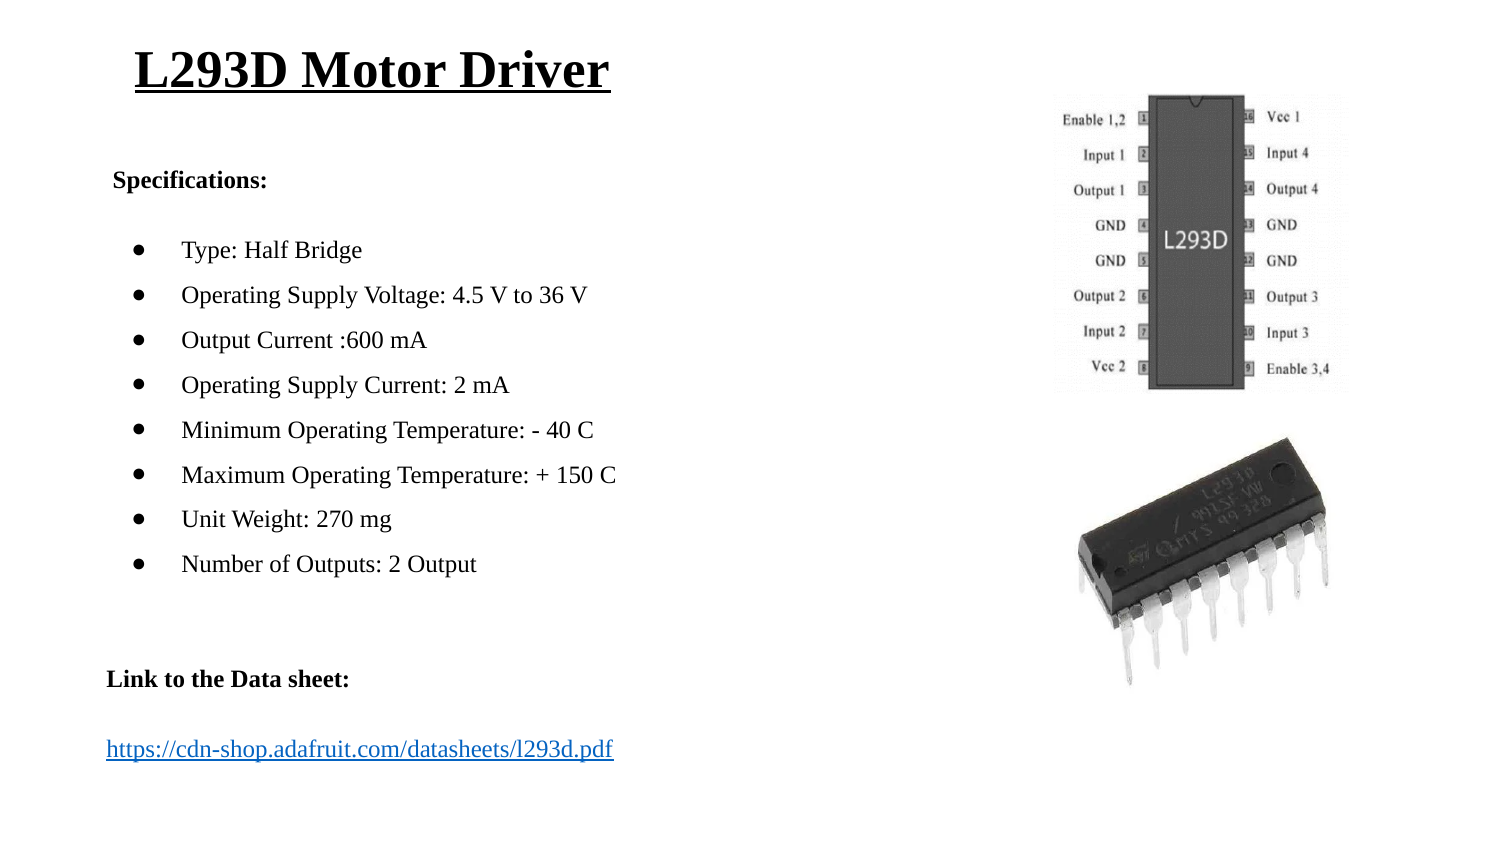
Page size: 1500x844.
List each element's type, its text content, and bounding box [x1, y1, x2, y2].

title L293D Motor Driver [119, 26, 1381, 115]
picture [1062, 422, 1338, 694]
list Specifications: Type: Half Bridge Operating Supply Voltage: 4.5 V to 36 V Output Current :600 mA Operating Supply Current: 2 mA Minimum Operating Temperature: - 40 C Maximum Operating Temperature: + 150 C Unit Weight: 270 mg Number of Outputs: 2 Output Link to the Data sheet: https://cdn-shop.adafruit.com/datasheets/l293d.pdf [91, 133, 1353, 775]
picture [1053, 82, 1349, 399]
